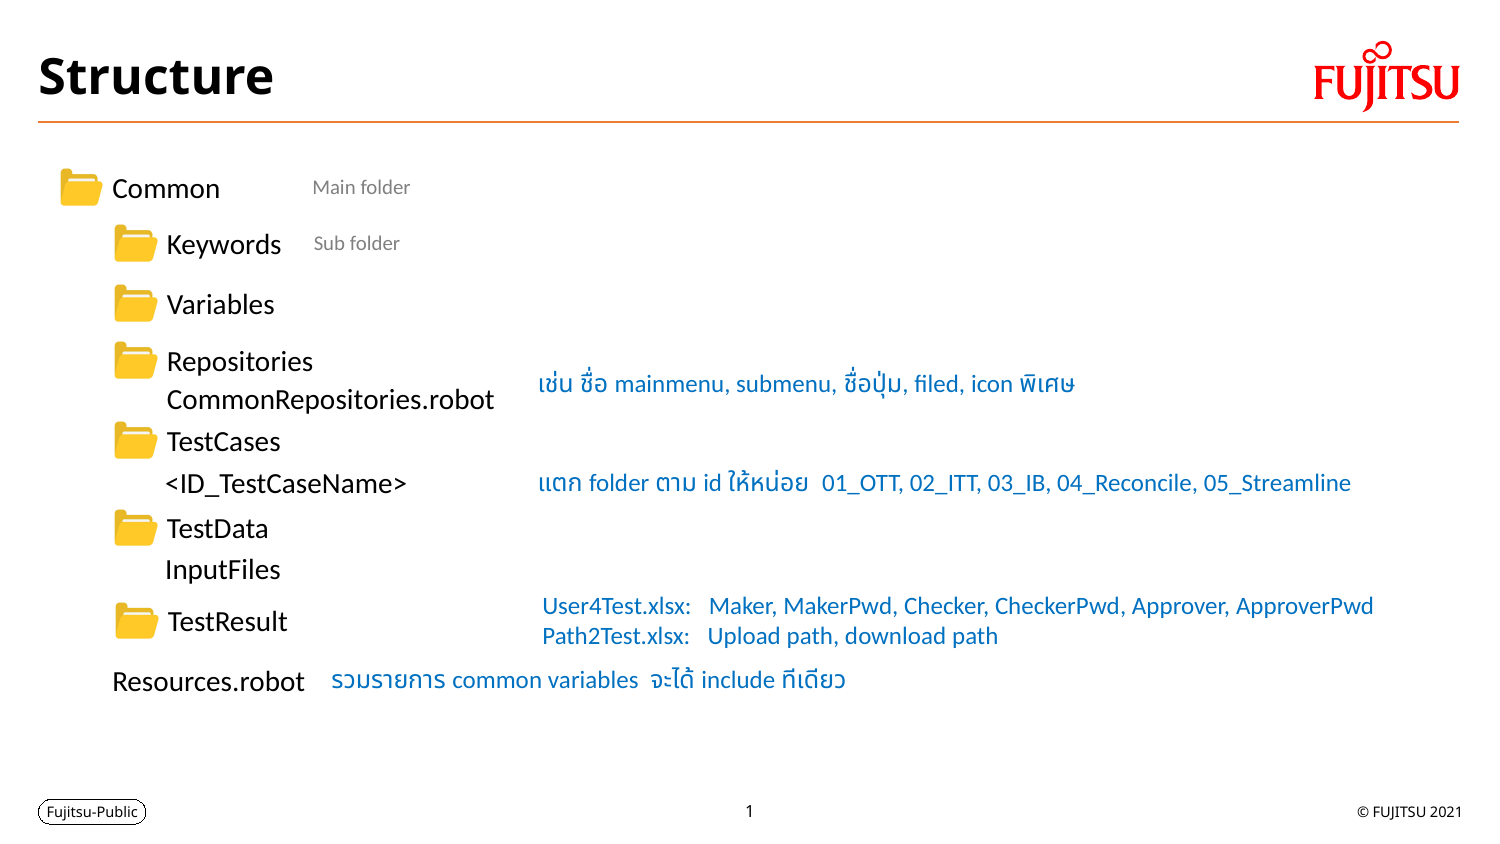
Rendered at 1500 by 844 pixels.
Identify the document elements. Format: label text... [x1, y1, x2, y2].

text_box Sub folder [342, 221, 489, 262]
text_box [108, 332, 534, 424]
text_box Main folder [297, 166, 487, 206]
text_box เช่น ชื่อ mainmenu, submenu, ชื่อปุ่ม, filed, icon พิเศษ [534, 360, 1411, 406]
text_box รวมรายการ common variables จะได้ include ทีเดียว [316, 656, 1205, 701]
title Structure [38, 51, 1280, 106]
text_box แตก folder ตาม id ให้หน่อย 01_OTT, 02_ITT, 03_IB, 04_Reconcile, 05_Streamline [522, 459, 1411, 505]
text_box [54, 159, 287, 215]
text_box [108, 500, 342, 594]
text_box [108, 412, 451, 508]
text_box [108, 275, 342, 331]
text_box User4Test.xlsx: Maker, MakerPwd, Checker, CheckerPwd, Approver, ApproverPwd Path2Test.xlsx: Upload path, download path [527, 582, 1416, 658]
text_box Resources.robot [97, 654, 398, 705]
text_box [109, 593, 343, 648]
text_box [108, 215, 342, 271]
